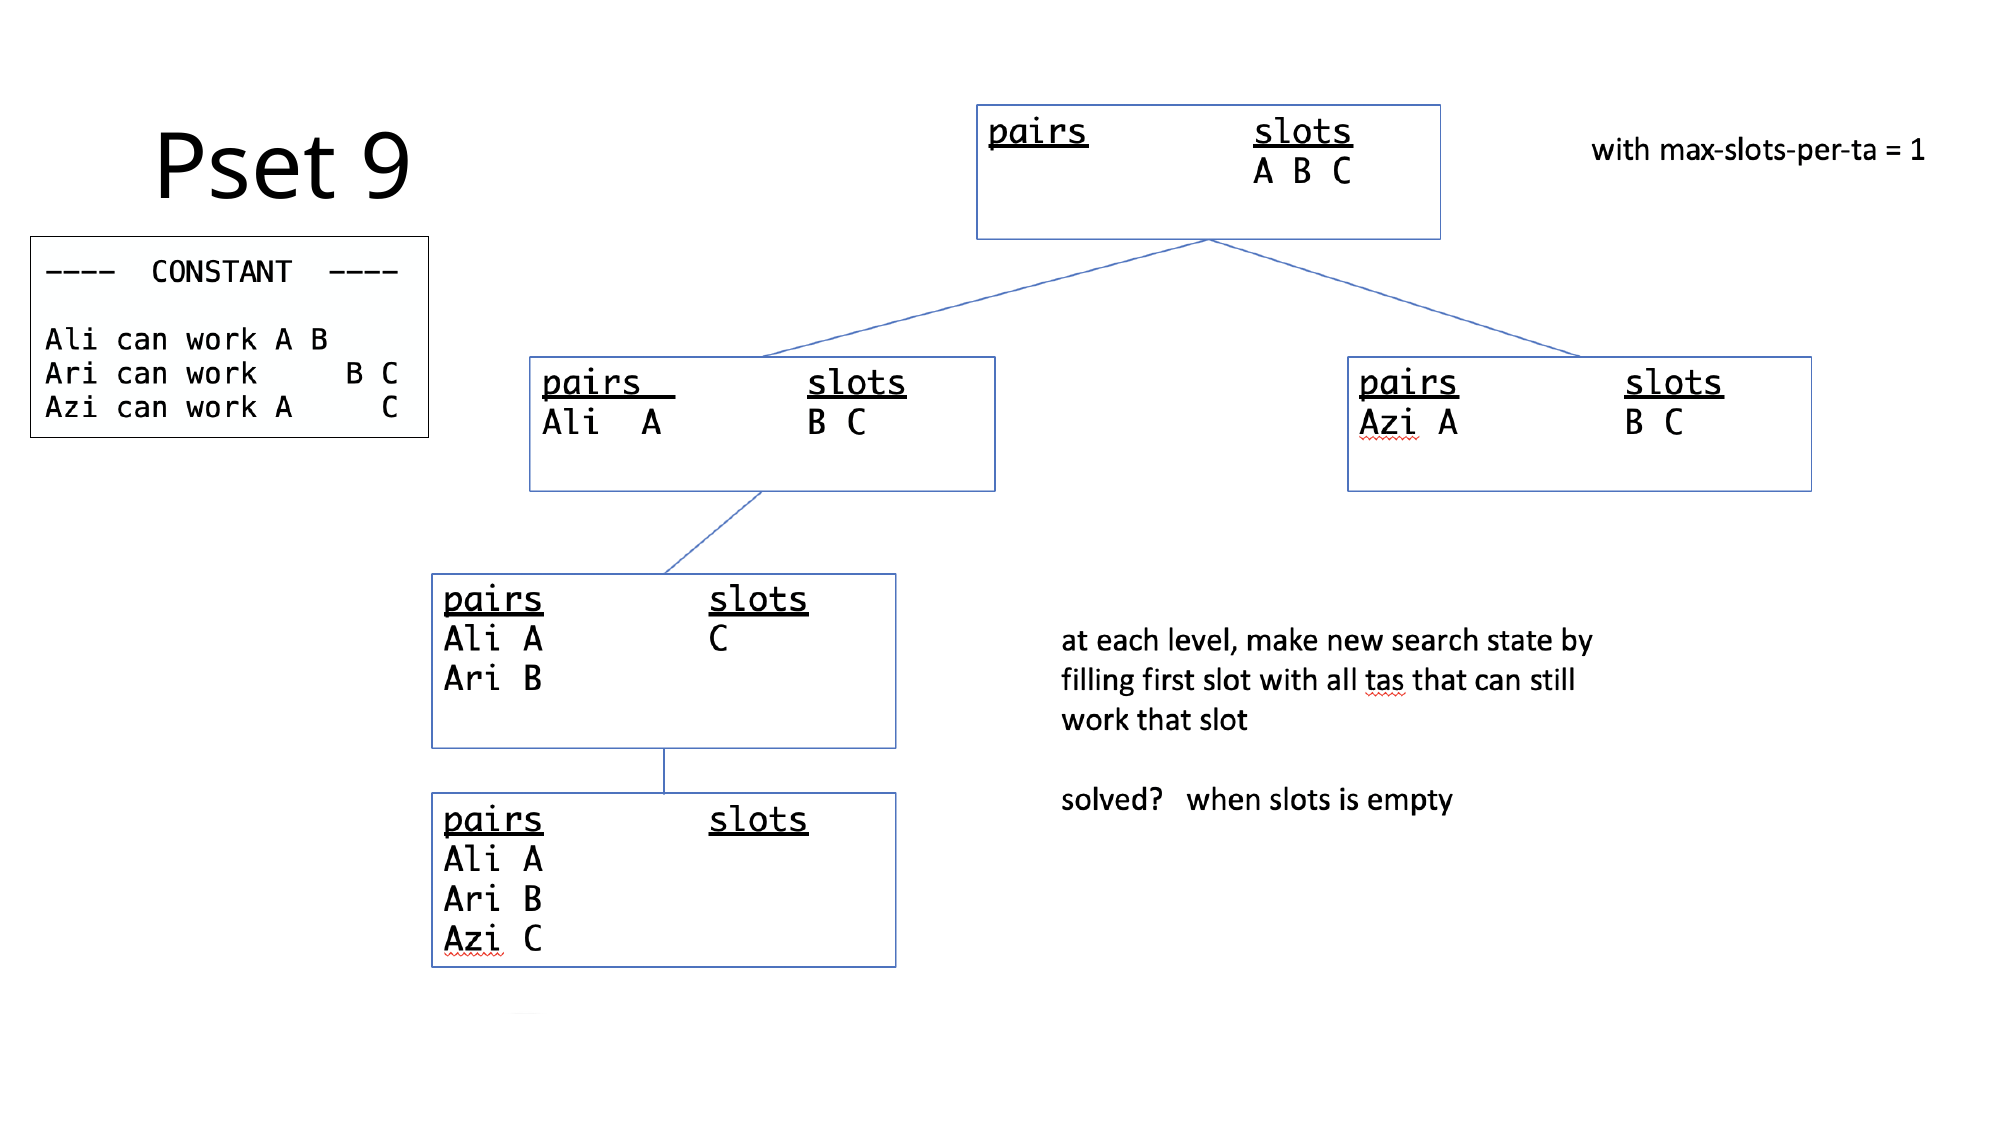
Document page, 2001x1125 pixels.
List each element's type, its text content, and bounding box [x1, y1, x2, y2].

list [419, 59, 1970, 1014]
picture [30, 236, 429, 438]
title Pset 9 [137, 59, 419, 236]
